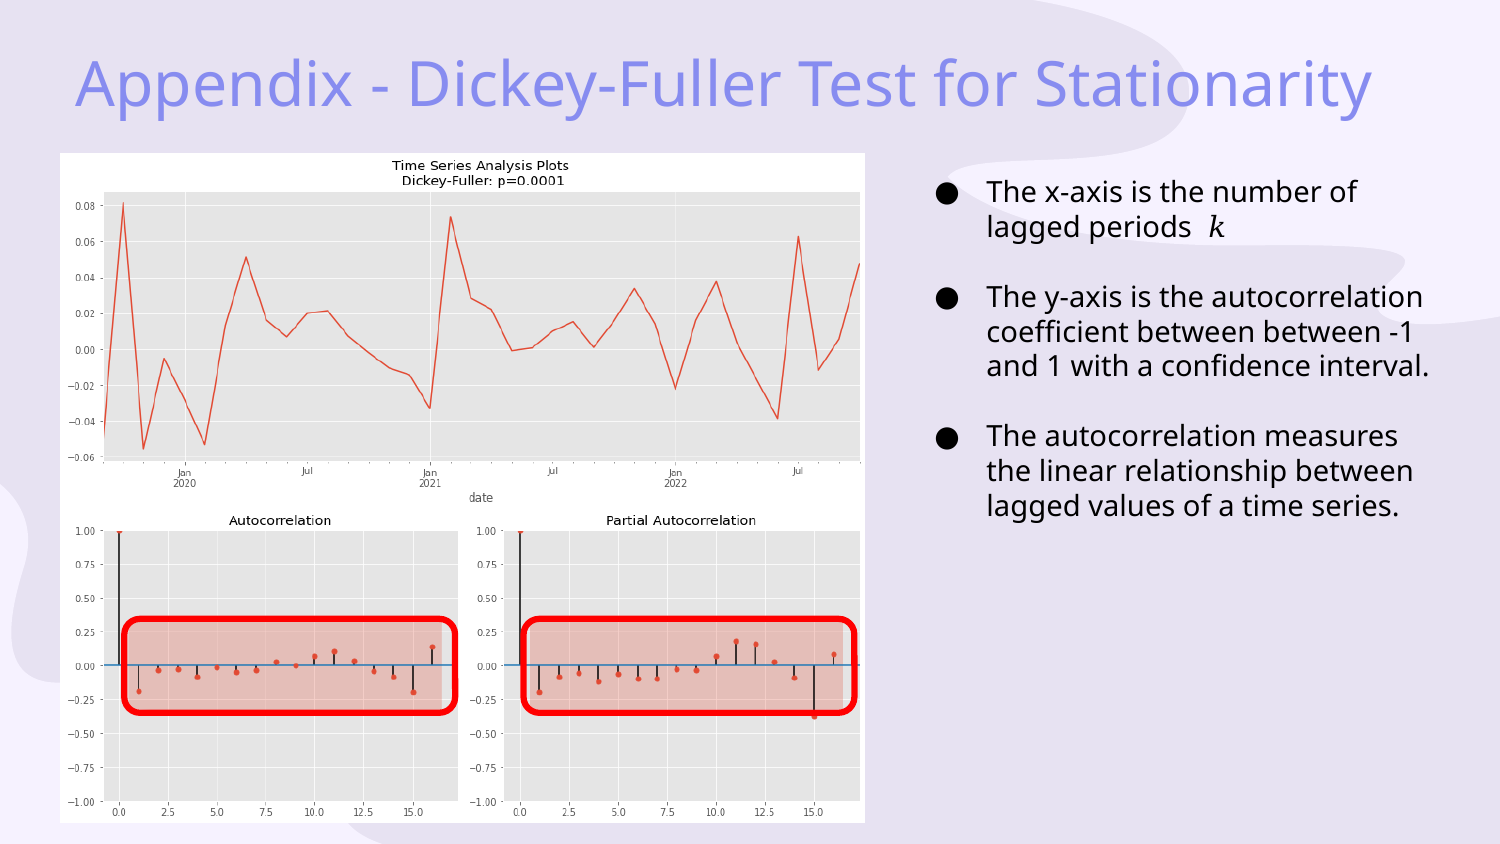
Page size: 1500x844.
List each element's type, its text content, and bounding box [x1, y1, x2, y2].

picture [60, 153, 865, 823]
title Appendix - Dickey-Fuller Test for Stationarity [60, 28, 1494, 123]
text_box The x-axis is the number of lagged periods 𝑘 The y-axis is the autocorrelation coefficient between between -1 and 1 with a confidence interval. The autocorrelation measures the linear relationship between lagged values of a time series. [896, 157, 1447, 573]
